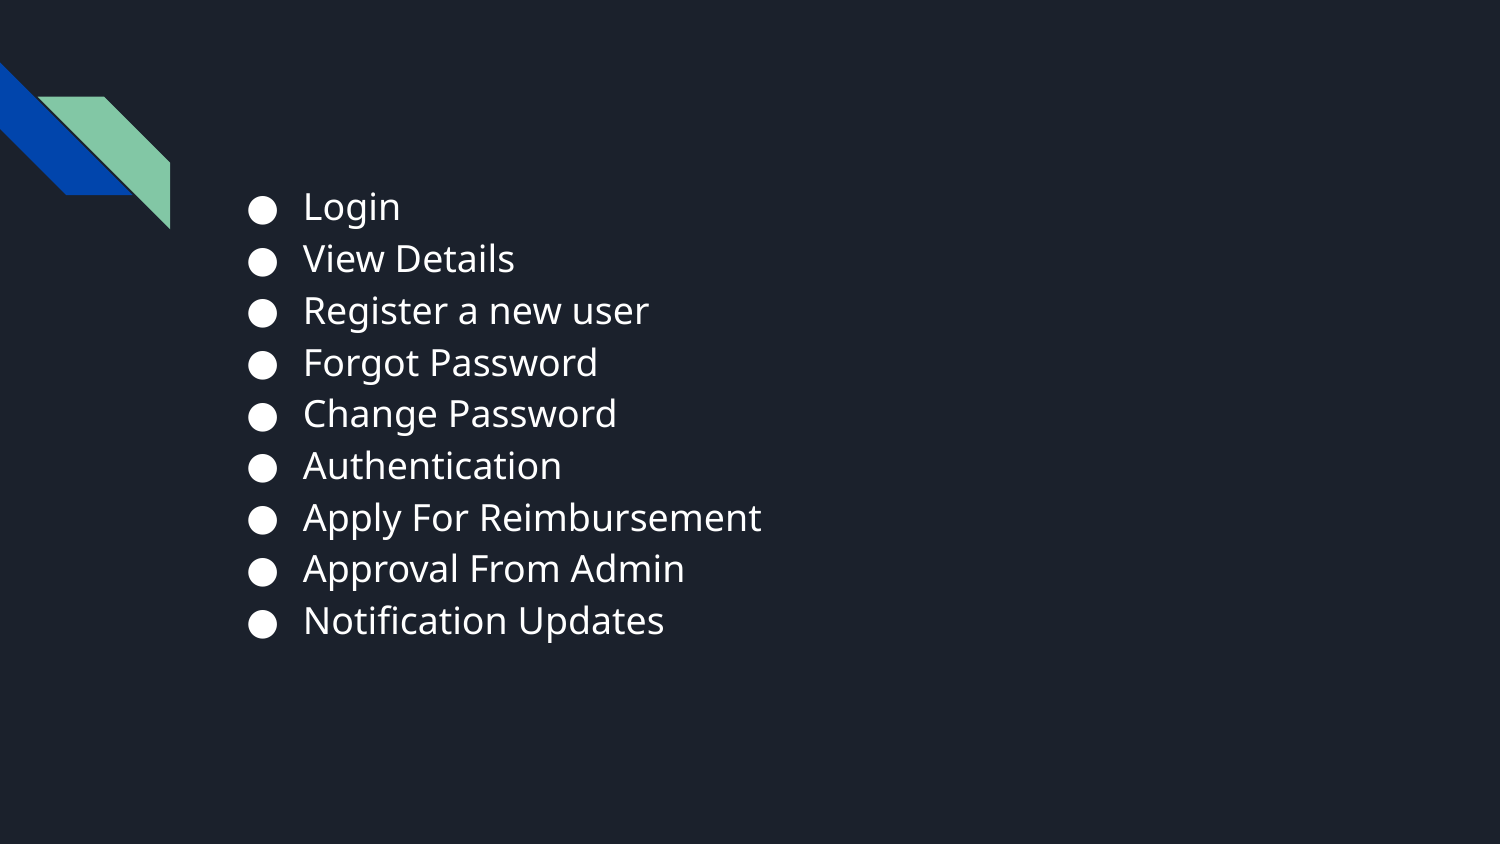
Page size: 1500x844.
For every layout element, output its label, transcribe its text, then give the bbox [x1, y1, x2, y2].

list Login View Details Register a new user Forgot Password Change Password Authentication Apply For Reimbursement Approval From Admin Notification Updates [212, 161, 1368, 745]
